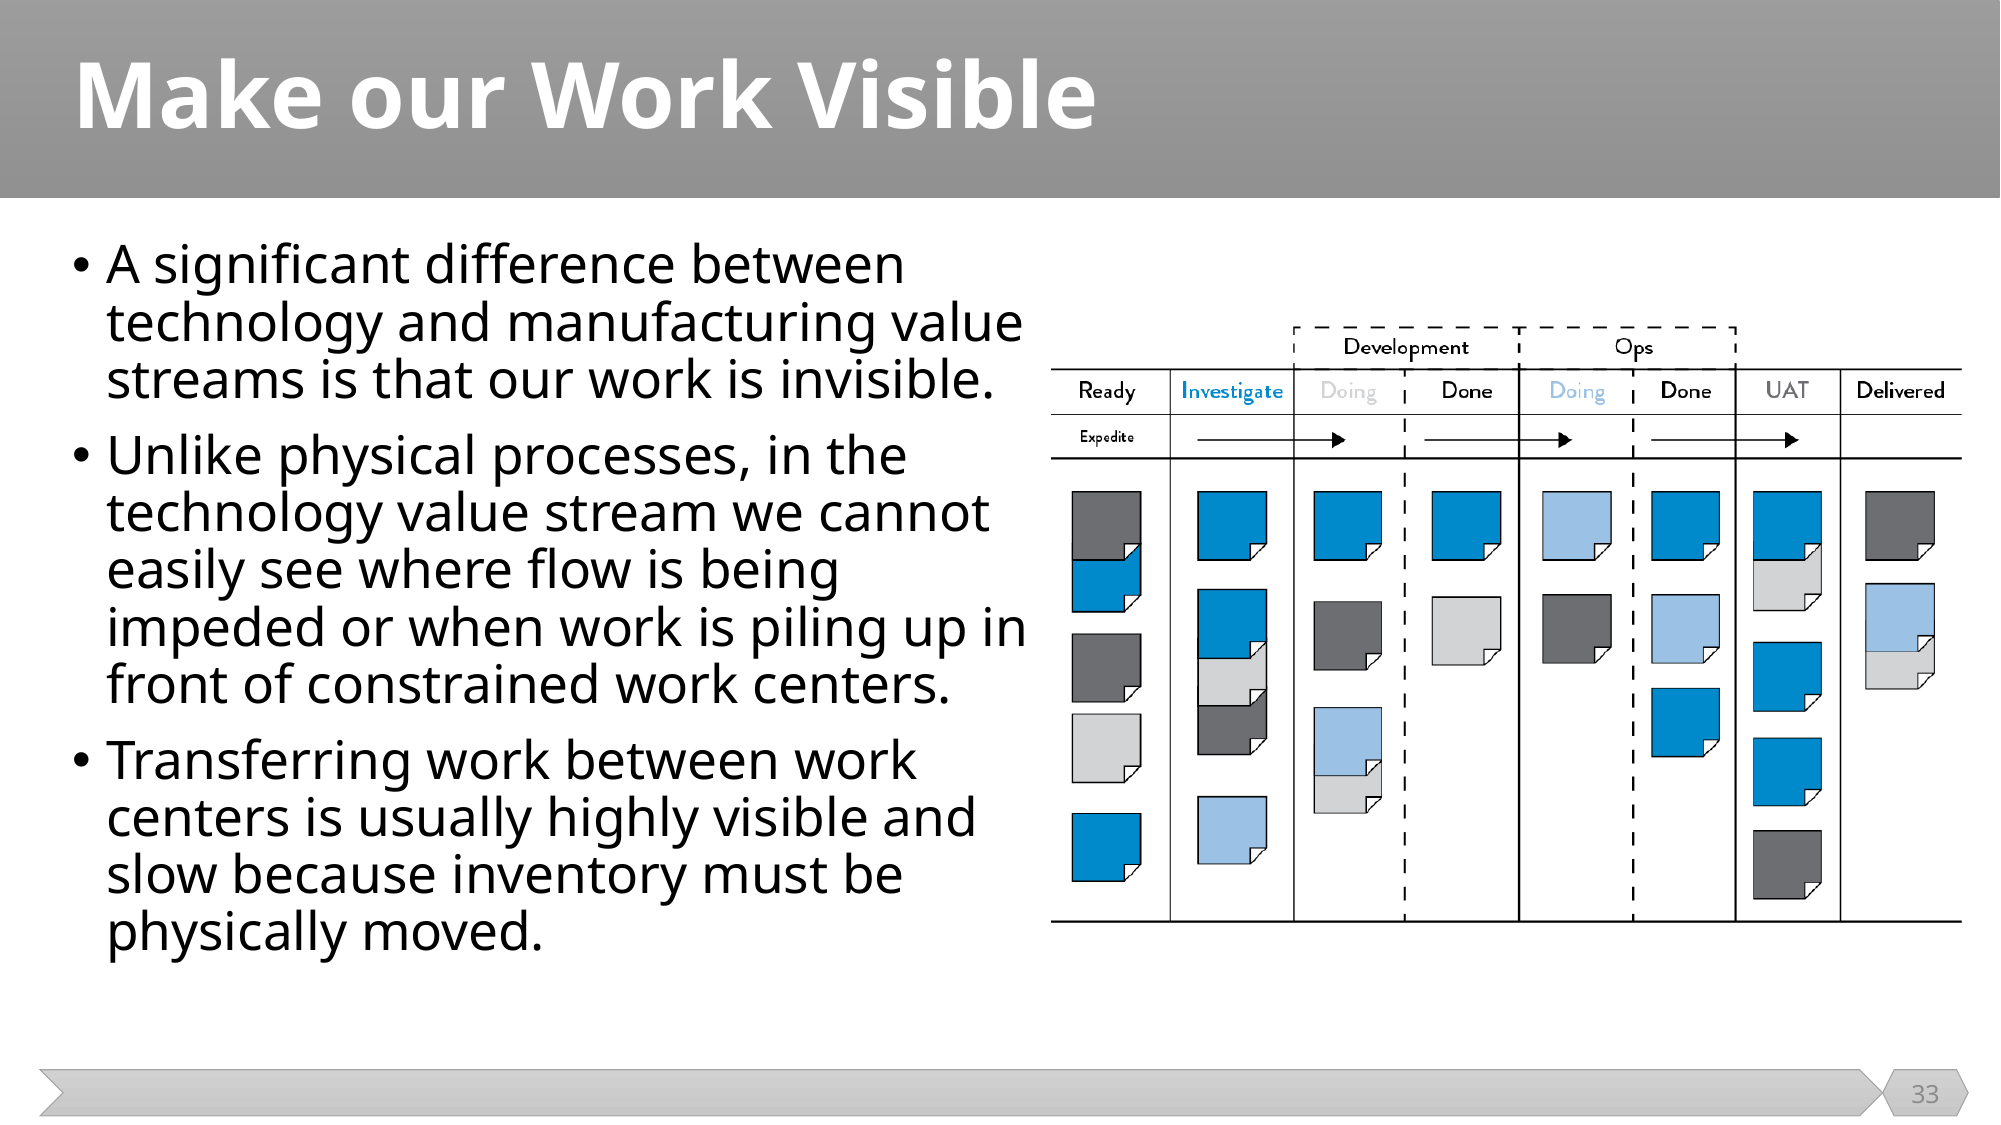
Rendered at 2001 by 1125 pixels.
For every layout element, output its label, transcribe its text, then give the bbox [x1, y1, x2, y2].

picture [1034, 302, 1989, 938]
list A significant difference between technology and manufacturing value streams is that our work is invisible. Unlike physical processes, in the technology value stream we cannot easily see where flow is being impeded or when work is piling up in front of constrained work centers. Transferring work between work centers is usually highly visible and slow because inventory must be physically moved. [56, 230, 1047, 1028]
slide_number 33 [1882, 1065, 1969, 1125]
title Make our Work Visible [56, 0, 1969, 199]
